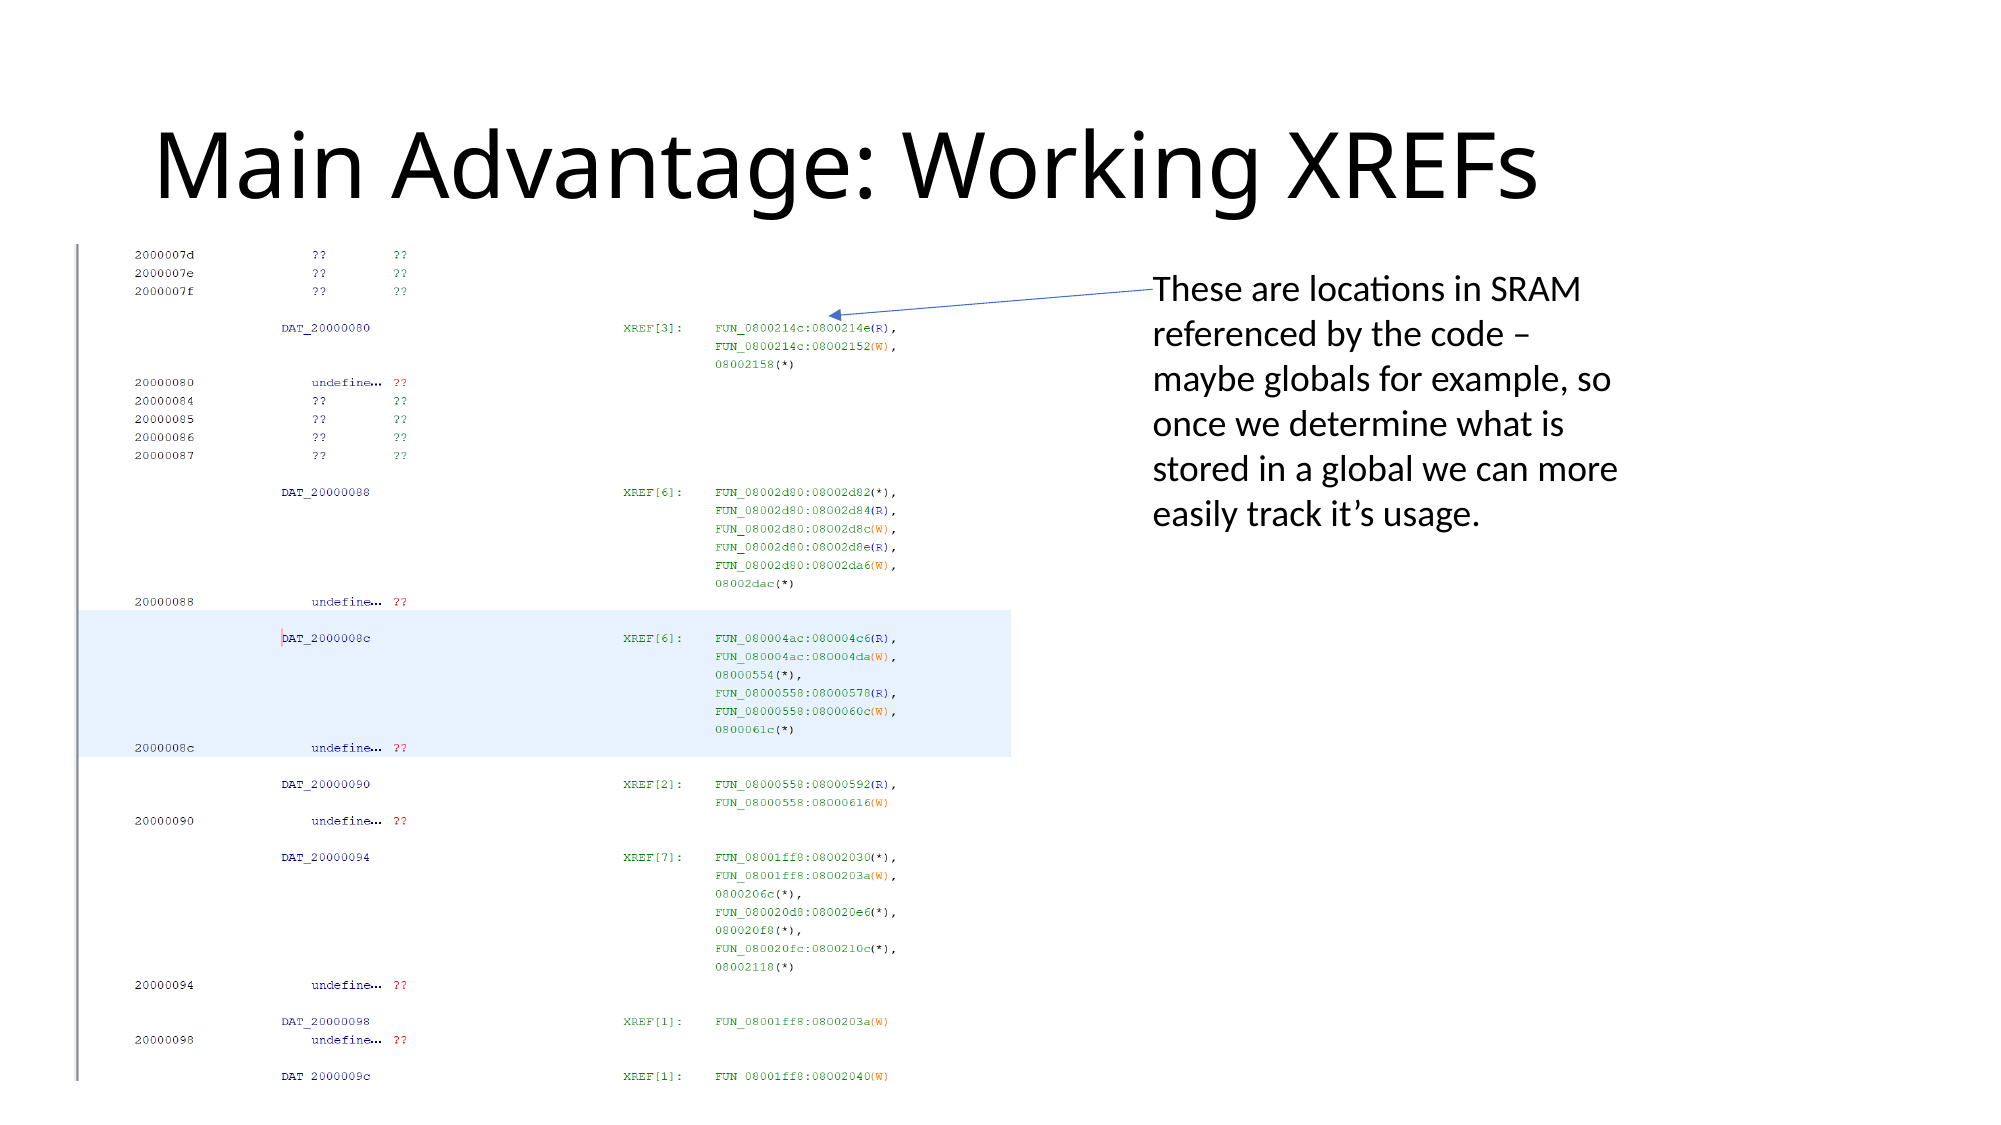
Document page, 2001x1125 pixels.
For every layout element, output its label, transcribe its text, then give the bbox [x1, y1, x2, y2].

picture [10, 244, 1011, 1081]
title Main Advantage: Working XREFs [137, 59, 1863, 278]
text_box These are locations in SRAM referenced by the code – maybe globals for example, so once we determine what is stored in a global we can more easily track it’s usage. [1137, 257, 1641, 542]
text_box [828, 289, 1153, 317]
